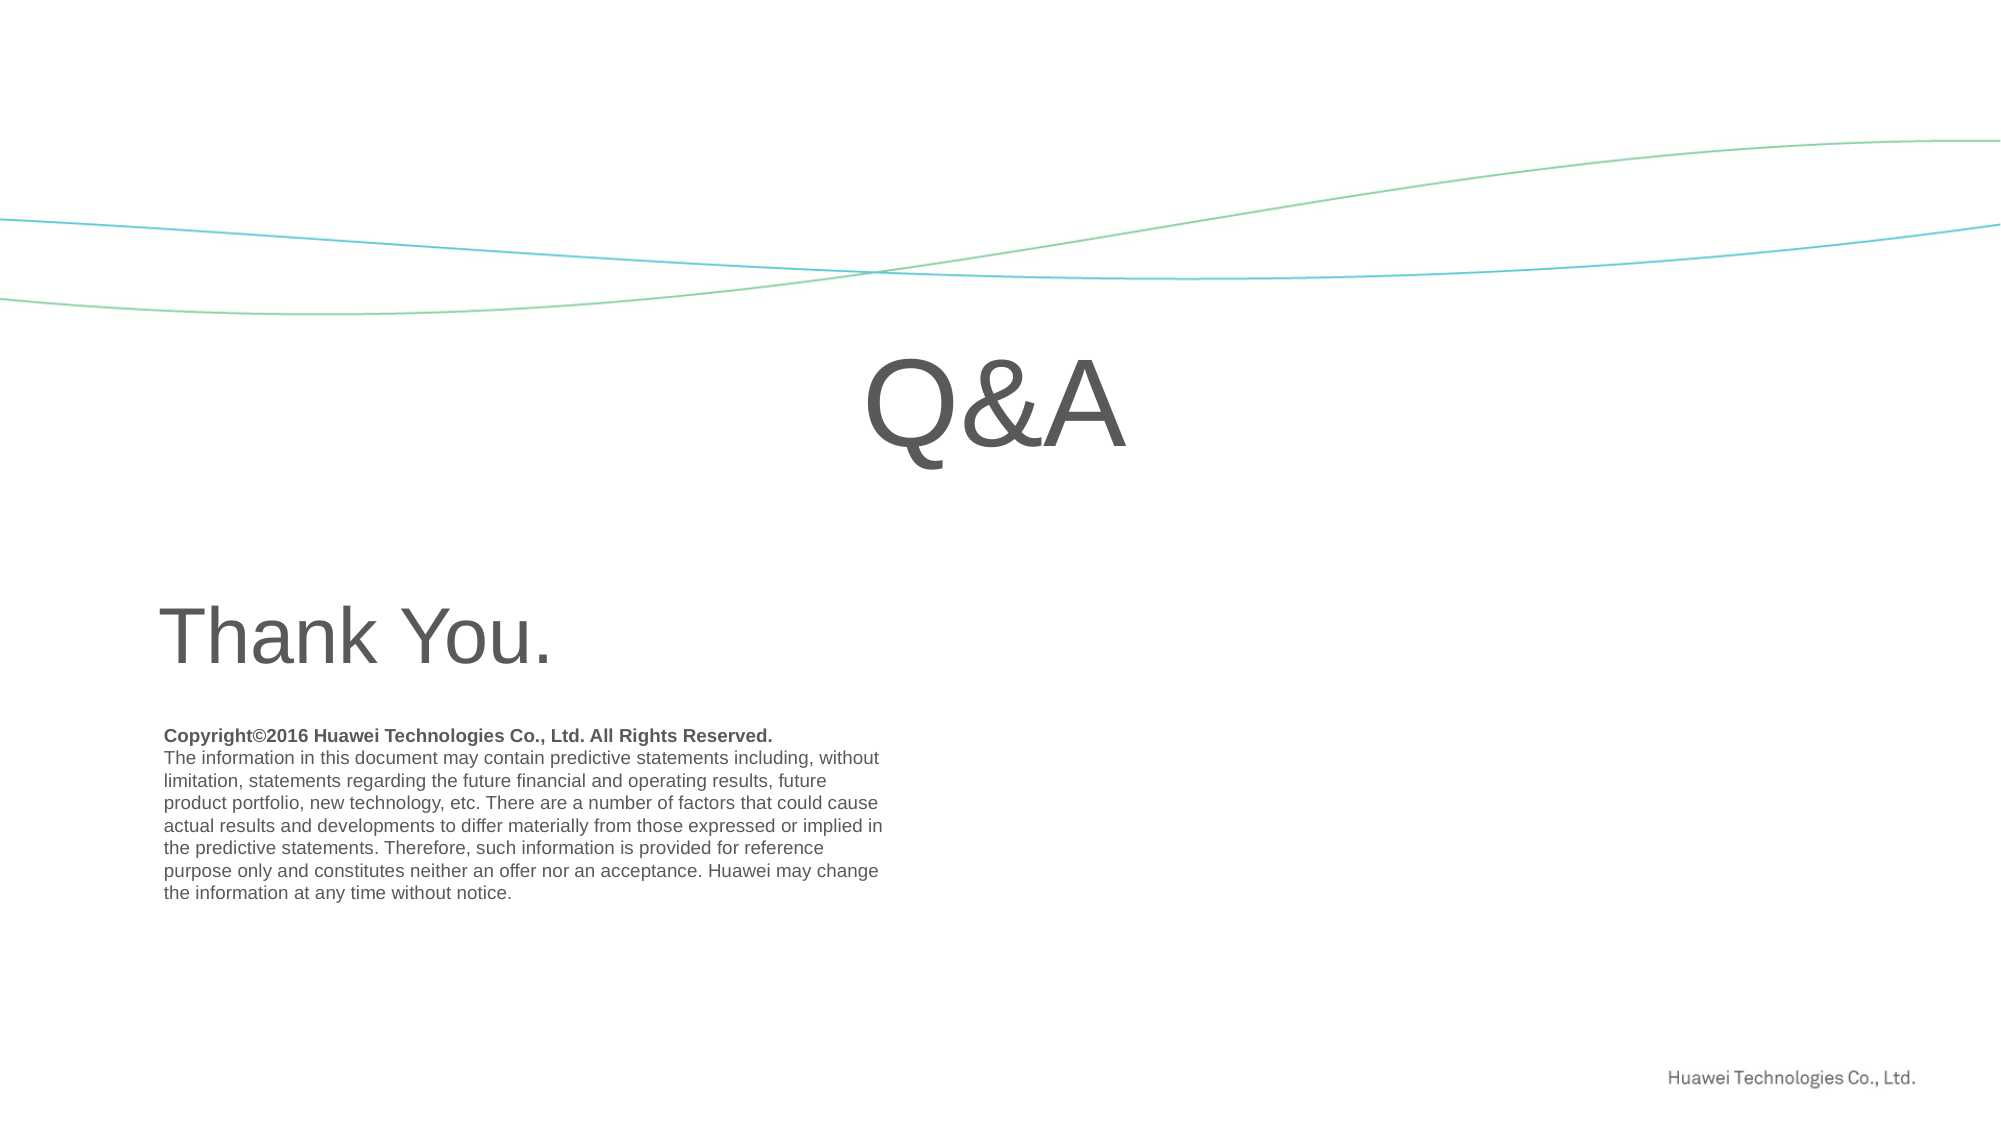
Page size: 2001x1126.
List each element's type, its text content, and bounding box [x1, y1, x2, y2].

text_box Q&A [848, 314, 1142, 480]
picture [0, 0, 2001, 1126]
